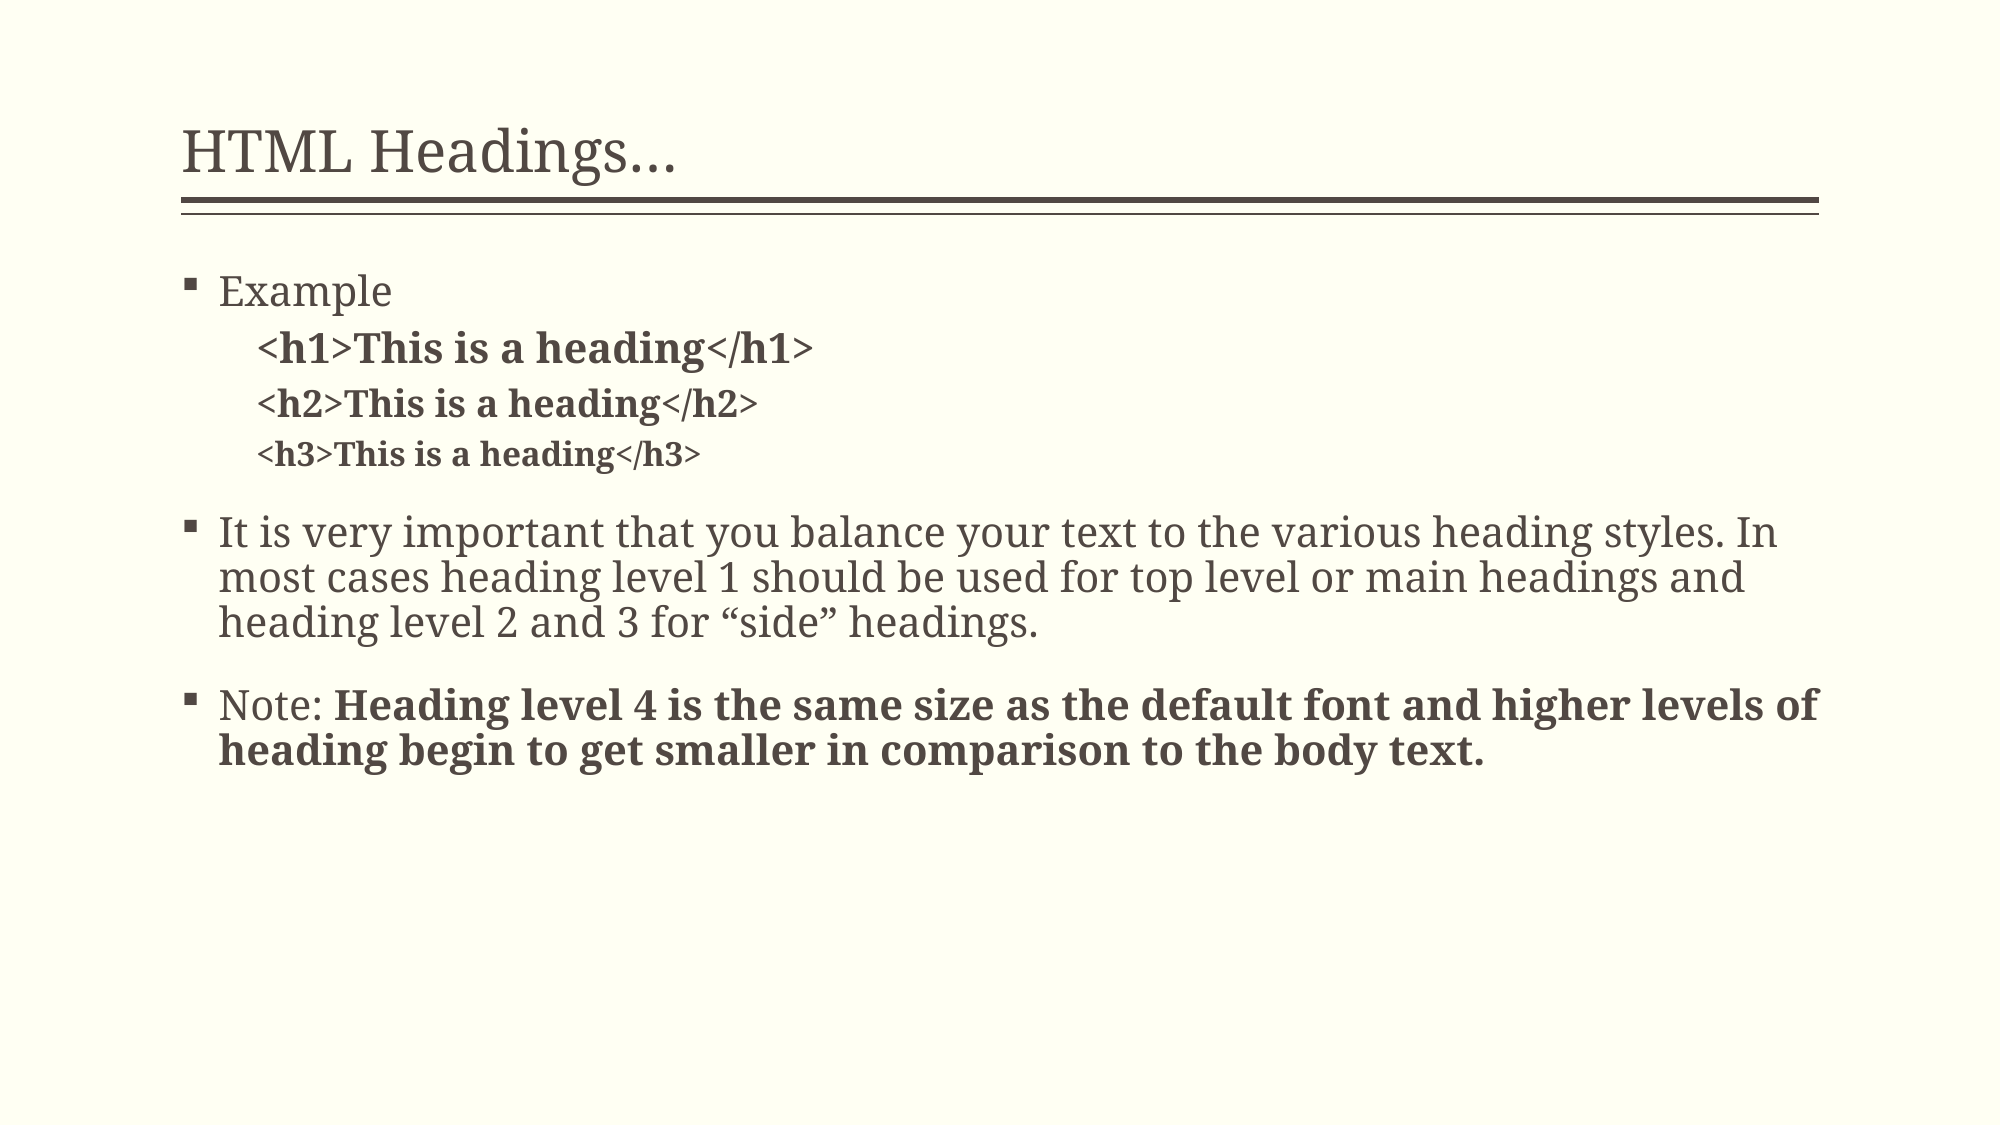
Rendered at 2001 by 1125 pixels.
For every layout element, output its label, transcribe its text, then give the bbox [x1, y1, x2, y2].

title HTML Headings… [181, 12, 1819, 193]
list Example <h1>This is a heading</h1> <h2>This is a heading</h2> <h3>This is a heading</h3> It is very important that you balance your text to the various heading styles. In most cases heading level 1 should be used for top level or main headings and heading level 2 and 3 for “side” headings. Note: Heading level 4 is the same size as the default font and higher levels of heading begin to get smaller in comparison to the body text. [181, 262, 1819, 1013]
